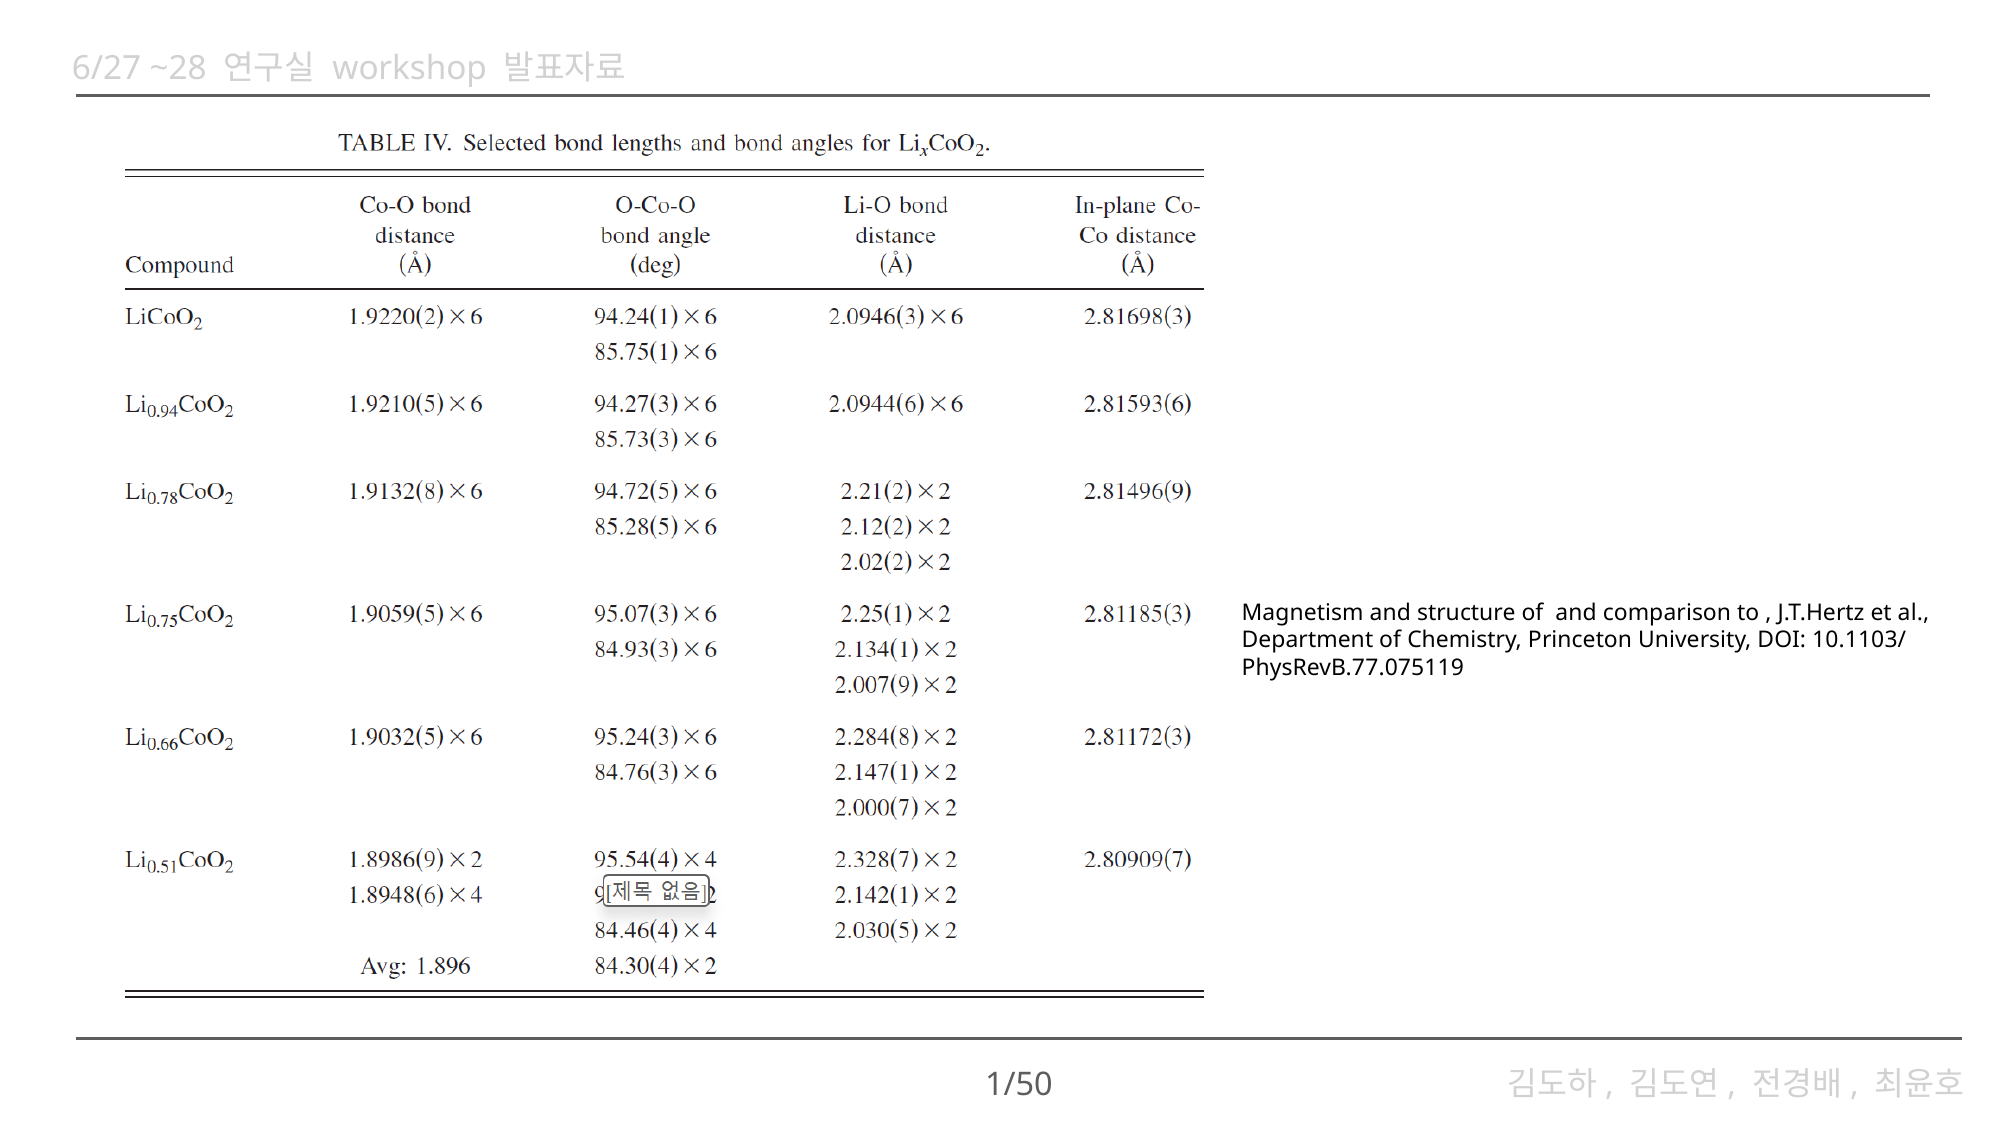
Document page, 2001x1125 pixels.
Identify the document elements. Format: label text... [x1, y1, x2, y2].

picture [91, 119, 1218, 1007]
subtitle 김도하, 김도연, 전경배, 최윤호 [1487, 1059, 1985, 1111]
text_box 6/27 ~28 연구실 workshop 발표자료 [0, 43, 749, 120]
text_box 1/50 [969, 1059, 1068, 1111]
